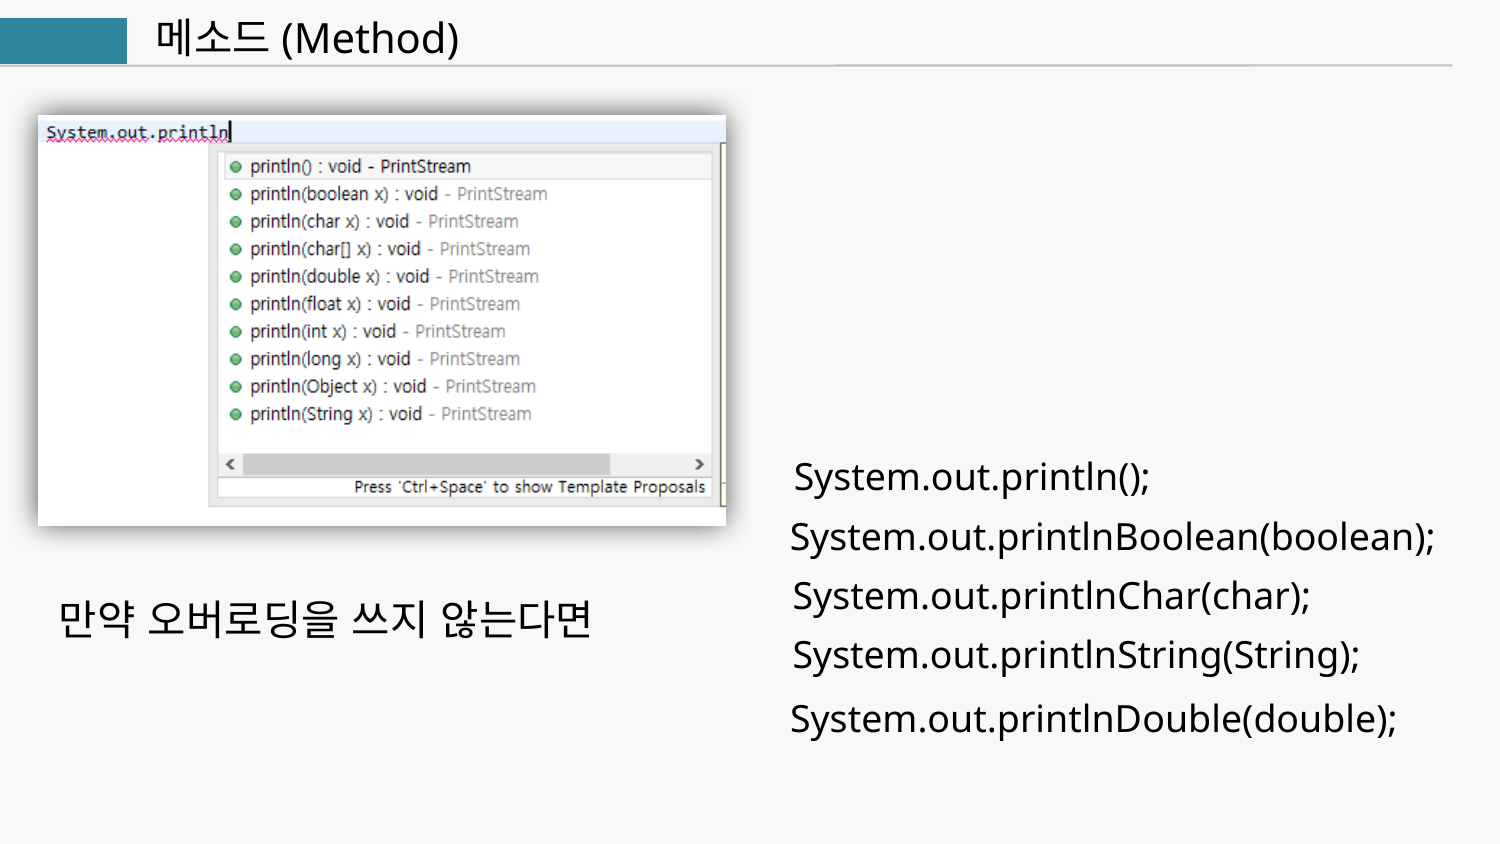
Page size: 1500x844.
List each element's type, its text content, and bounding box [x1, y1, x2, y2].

picture [38, 115, 726, 526]
text_box System.out.printlnDouble(double); [775, 687, 1414, 747]
text_box Java [0, 18, 127, 64]
text_box System.out.printlnString(String); [777, 624, 1376, 684]
text_box System.out.println(); [778, 445, 1167, 506]
text_box 메소드(Method) [141, 4, 857, 63]
text_box System.out.printlnChar(char); [777, 564, 1327, 624]
text_box System.out.printlnBoolean(boolean); [775, 506, 1452, 566]
text_box 만약 오버로딩을 쓰지 않는다면 [44, 585, 610, 651]
